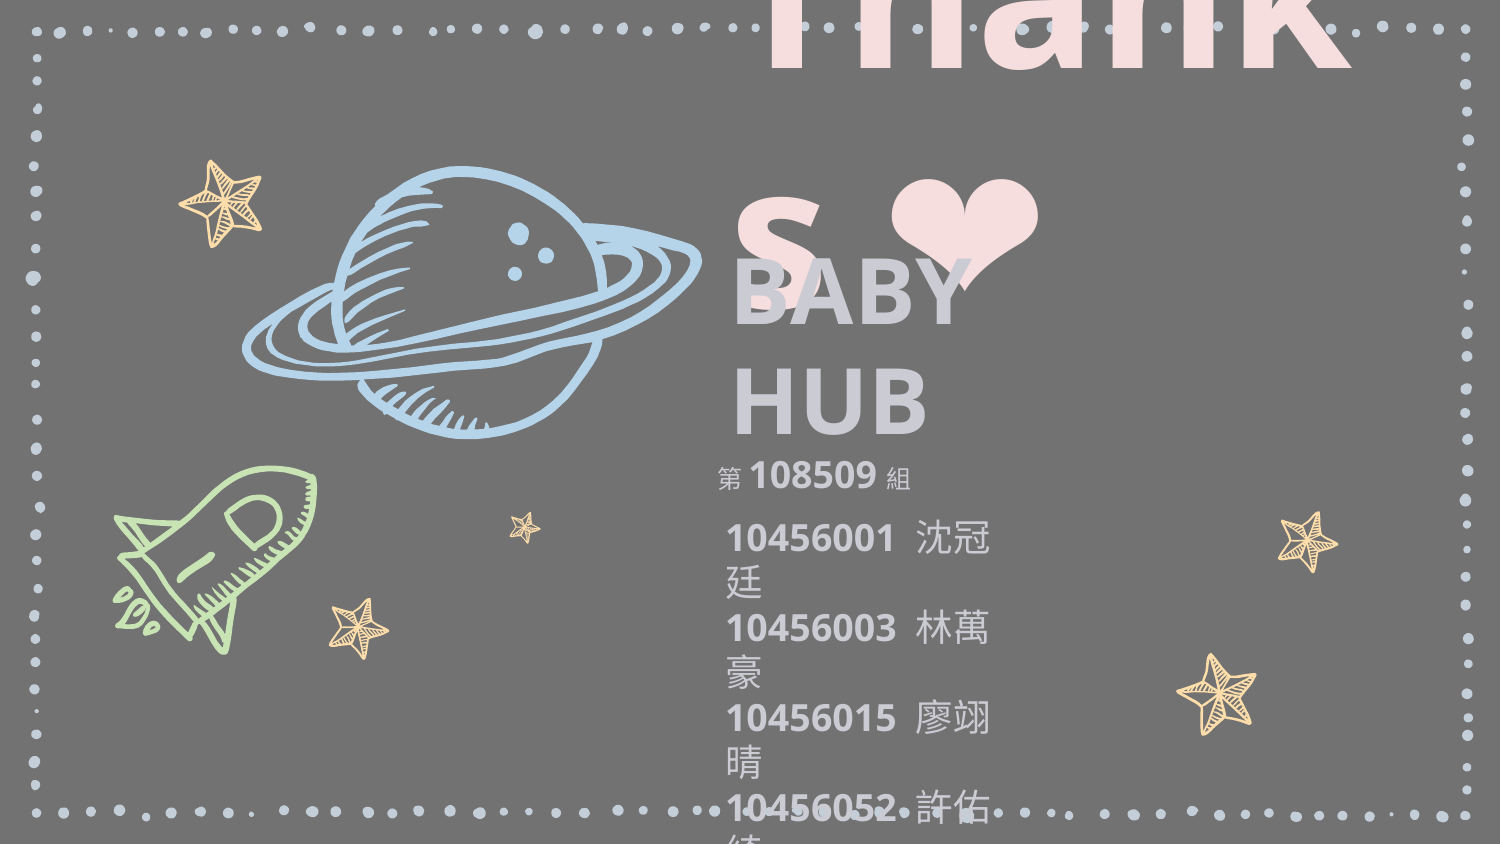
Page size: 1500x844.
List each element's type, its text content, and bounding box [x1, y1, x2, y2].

text_box [241, 166, 703, 440]
text_box [328, 597, 390, 660]
text_box [113, 465, 318, 655]
text_box [112, 586, 134, 603]
text_box [1176, 652, 1257, 736]
title Thanks ❤ [714, 173, 1447, 365]
text_box [1277, 511, 1339, 574]
text_box [509, 512, 541, 544]
text_box [178, 159, 262, 249]
text_box 第108509組 [702, 443, 926, 504]
text_box 10456001 沈冠廷 10456003 林萬豪 10456015 廖翊晴 10456052 許佑綺 [710, 498, 1034, 740]
text_box BABYHUB [714, 323, 1026, 468]
